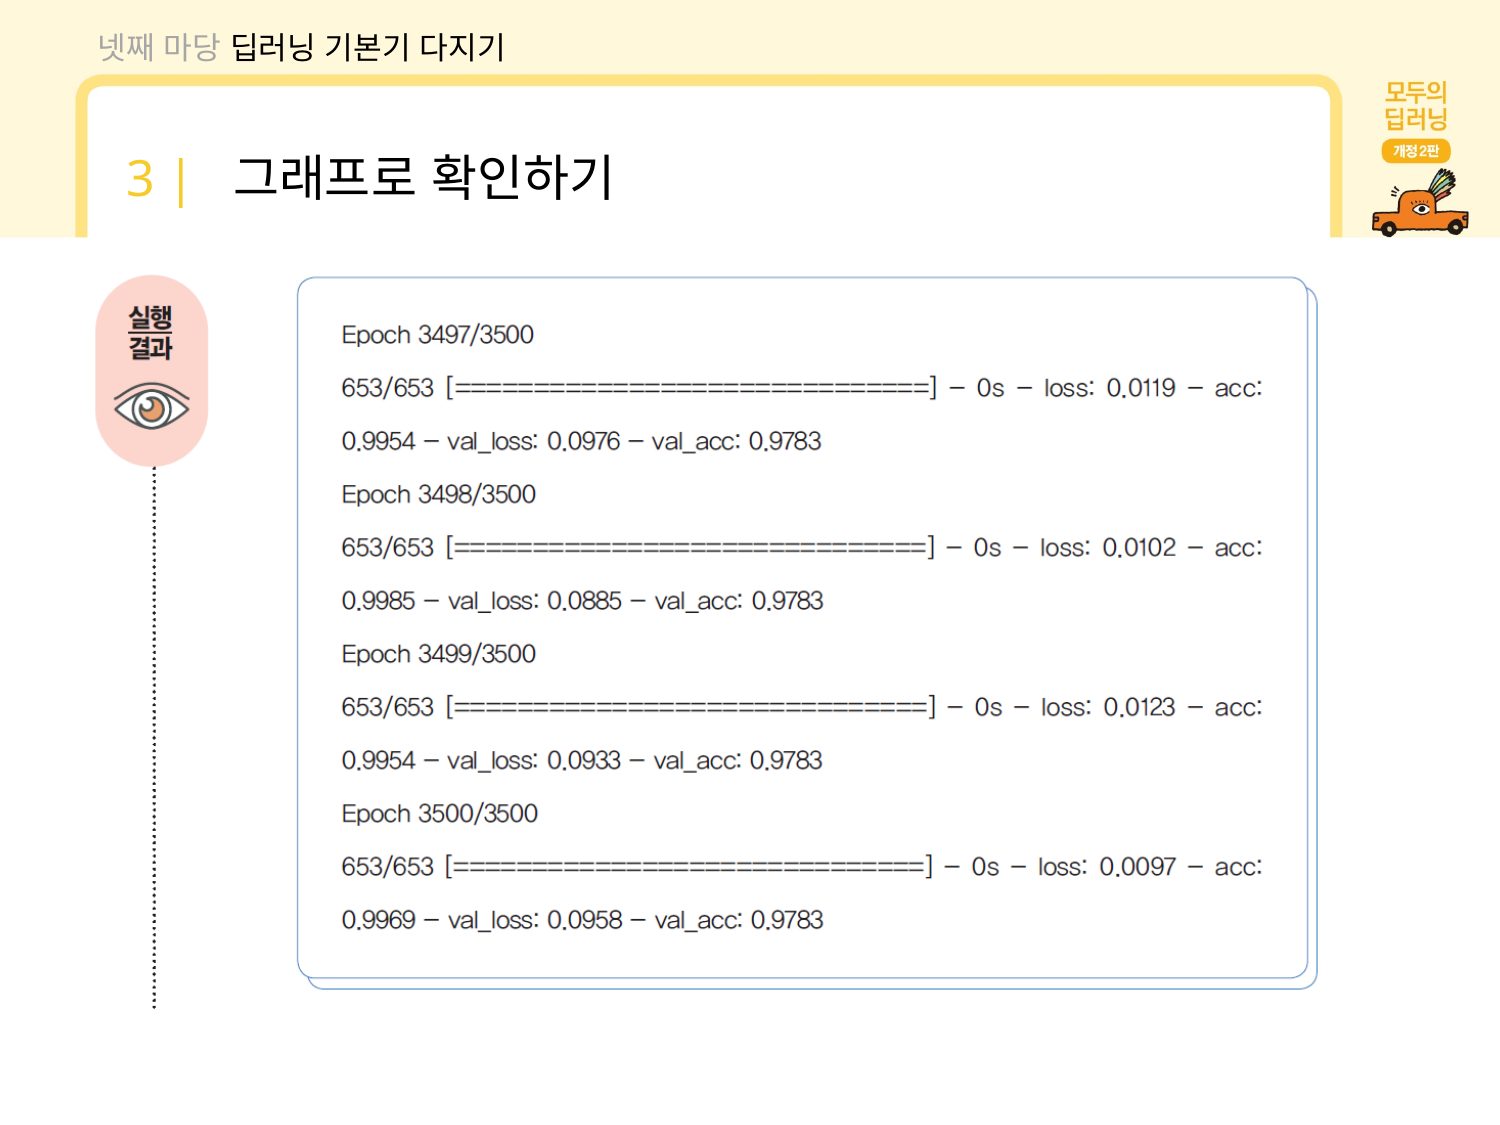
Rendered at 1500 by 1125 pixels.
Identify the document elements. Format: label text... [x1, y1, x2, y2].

text_box 3 | 그래프로 확인하기 [111, 99, 1309, 214]
text_box 넷째 마당 딥러닝 기본기 다지기 [82, 0, 1133, 74]
picture [0, 0, 1500, 1125]
